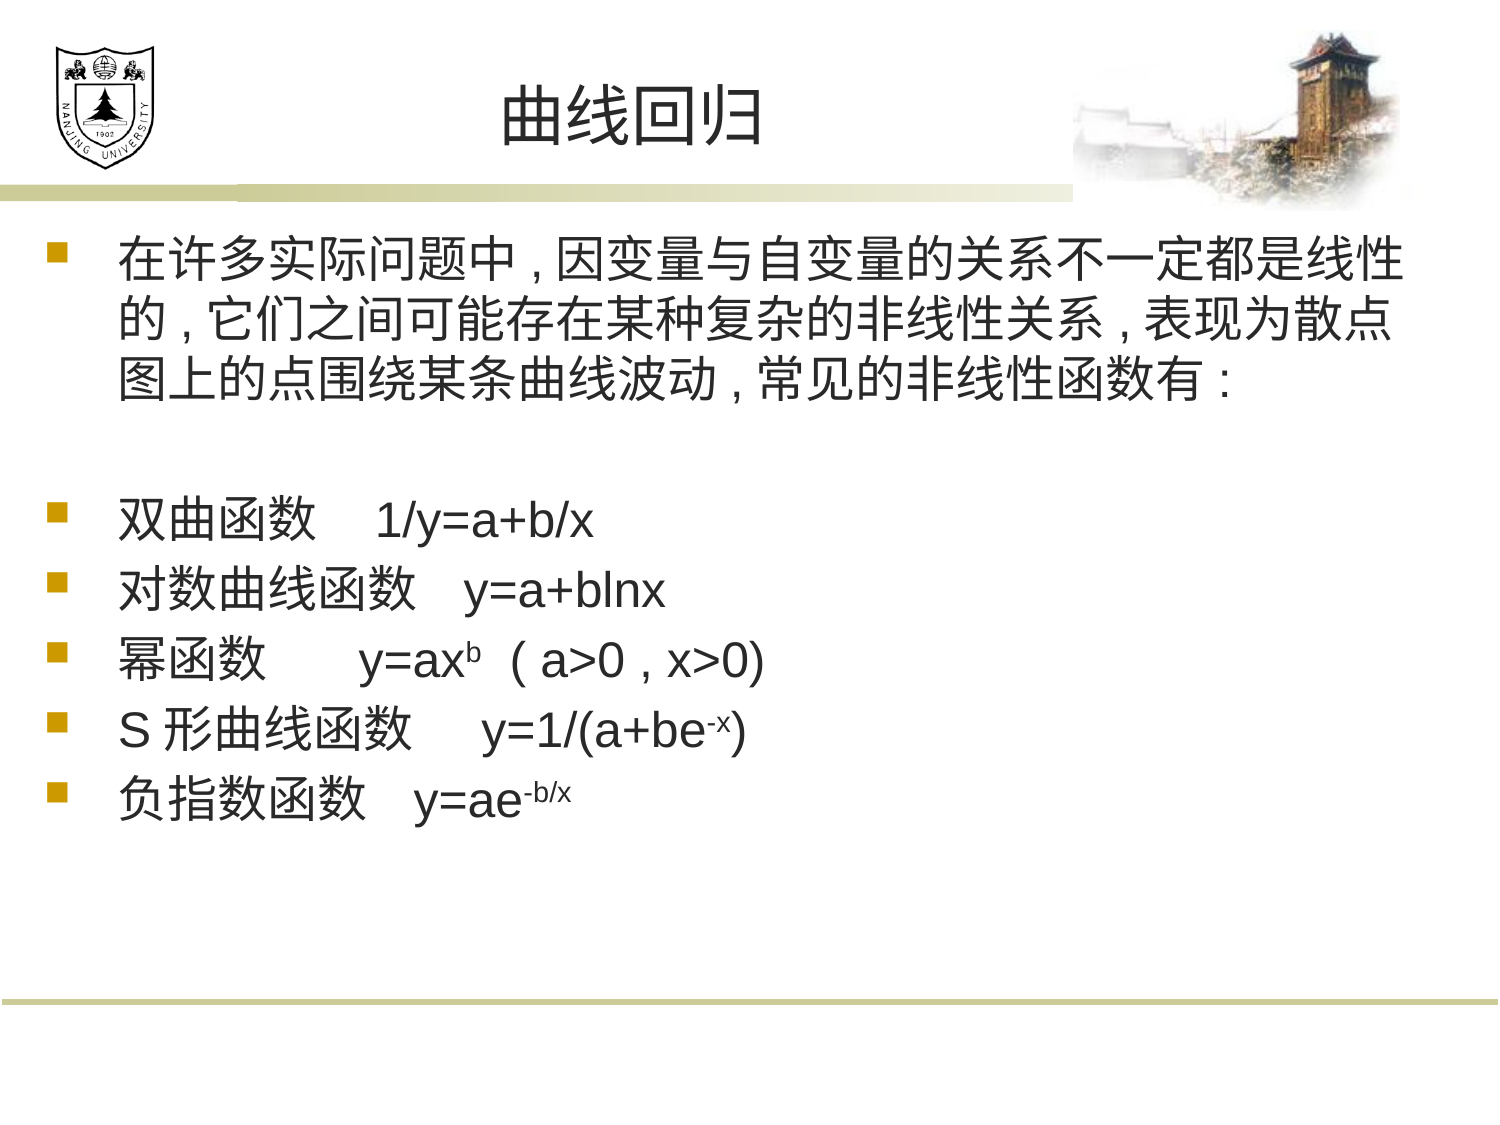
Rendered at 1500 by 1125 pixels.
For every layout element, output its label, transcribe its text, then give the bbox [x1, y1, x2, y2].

picture [1073, 30, 1400, 211]
picture [50, 42, 160, 173]
picture [2, 999, 1498, 1005]
list 在许多实际问题中,因变量与自变量的关系不一定都是线性的,它们之间可能存在某种复杂的非线性关系,表现为散点图上的点围绕某条曲线波动,常见的非线性函数有: 双曲函数 1/y=a+b/x 对数曲线函数 y=a+blnx 幂函数 y=axb ( a>0 , x>0) S形曲线函数 y=1/(a+be-x) 负指数函数 y=ae-b/x [29, 220, 1459, 976]
title 曲线回归 [171, 66, 1093, 161]
